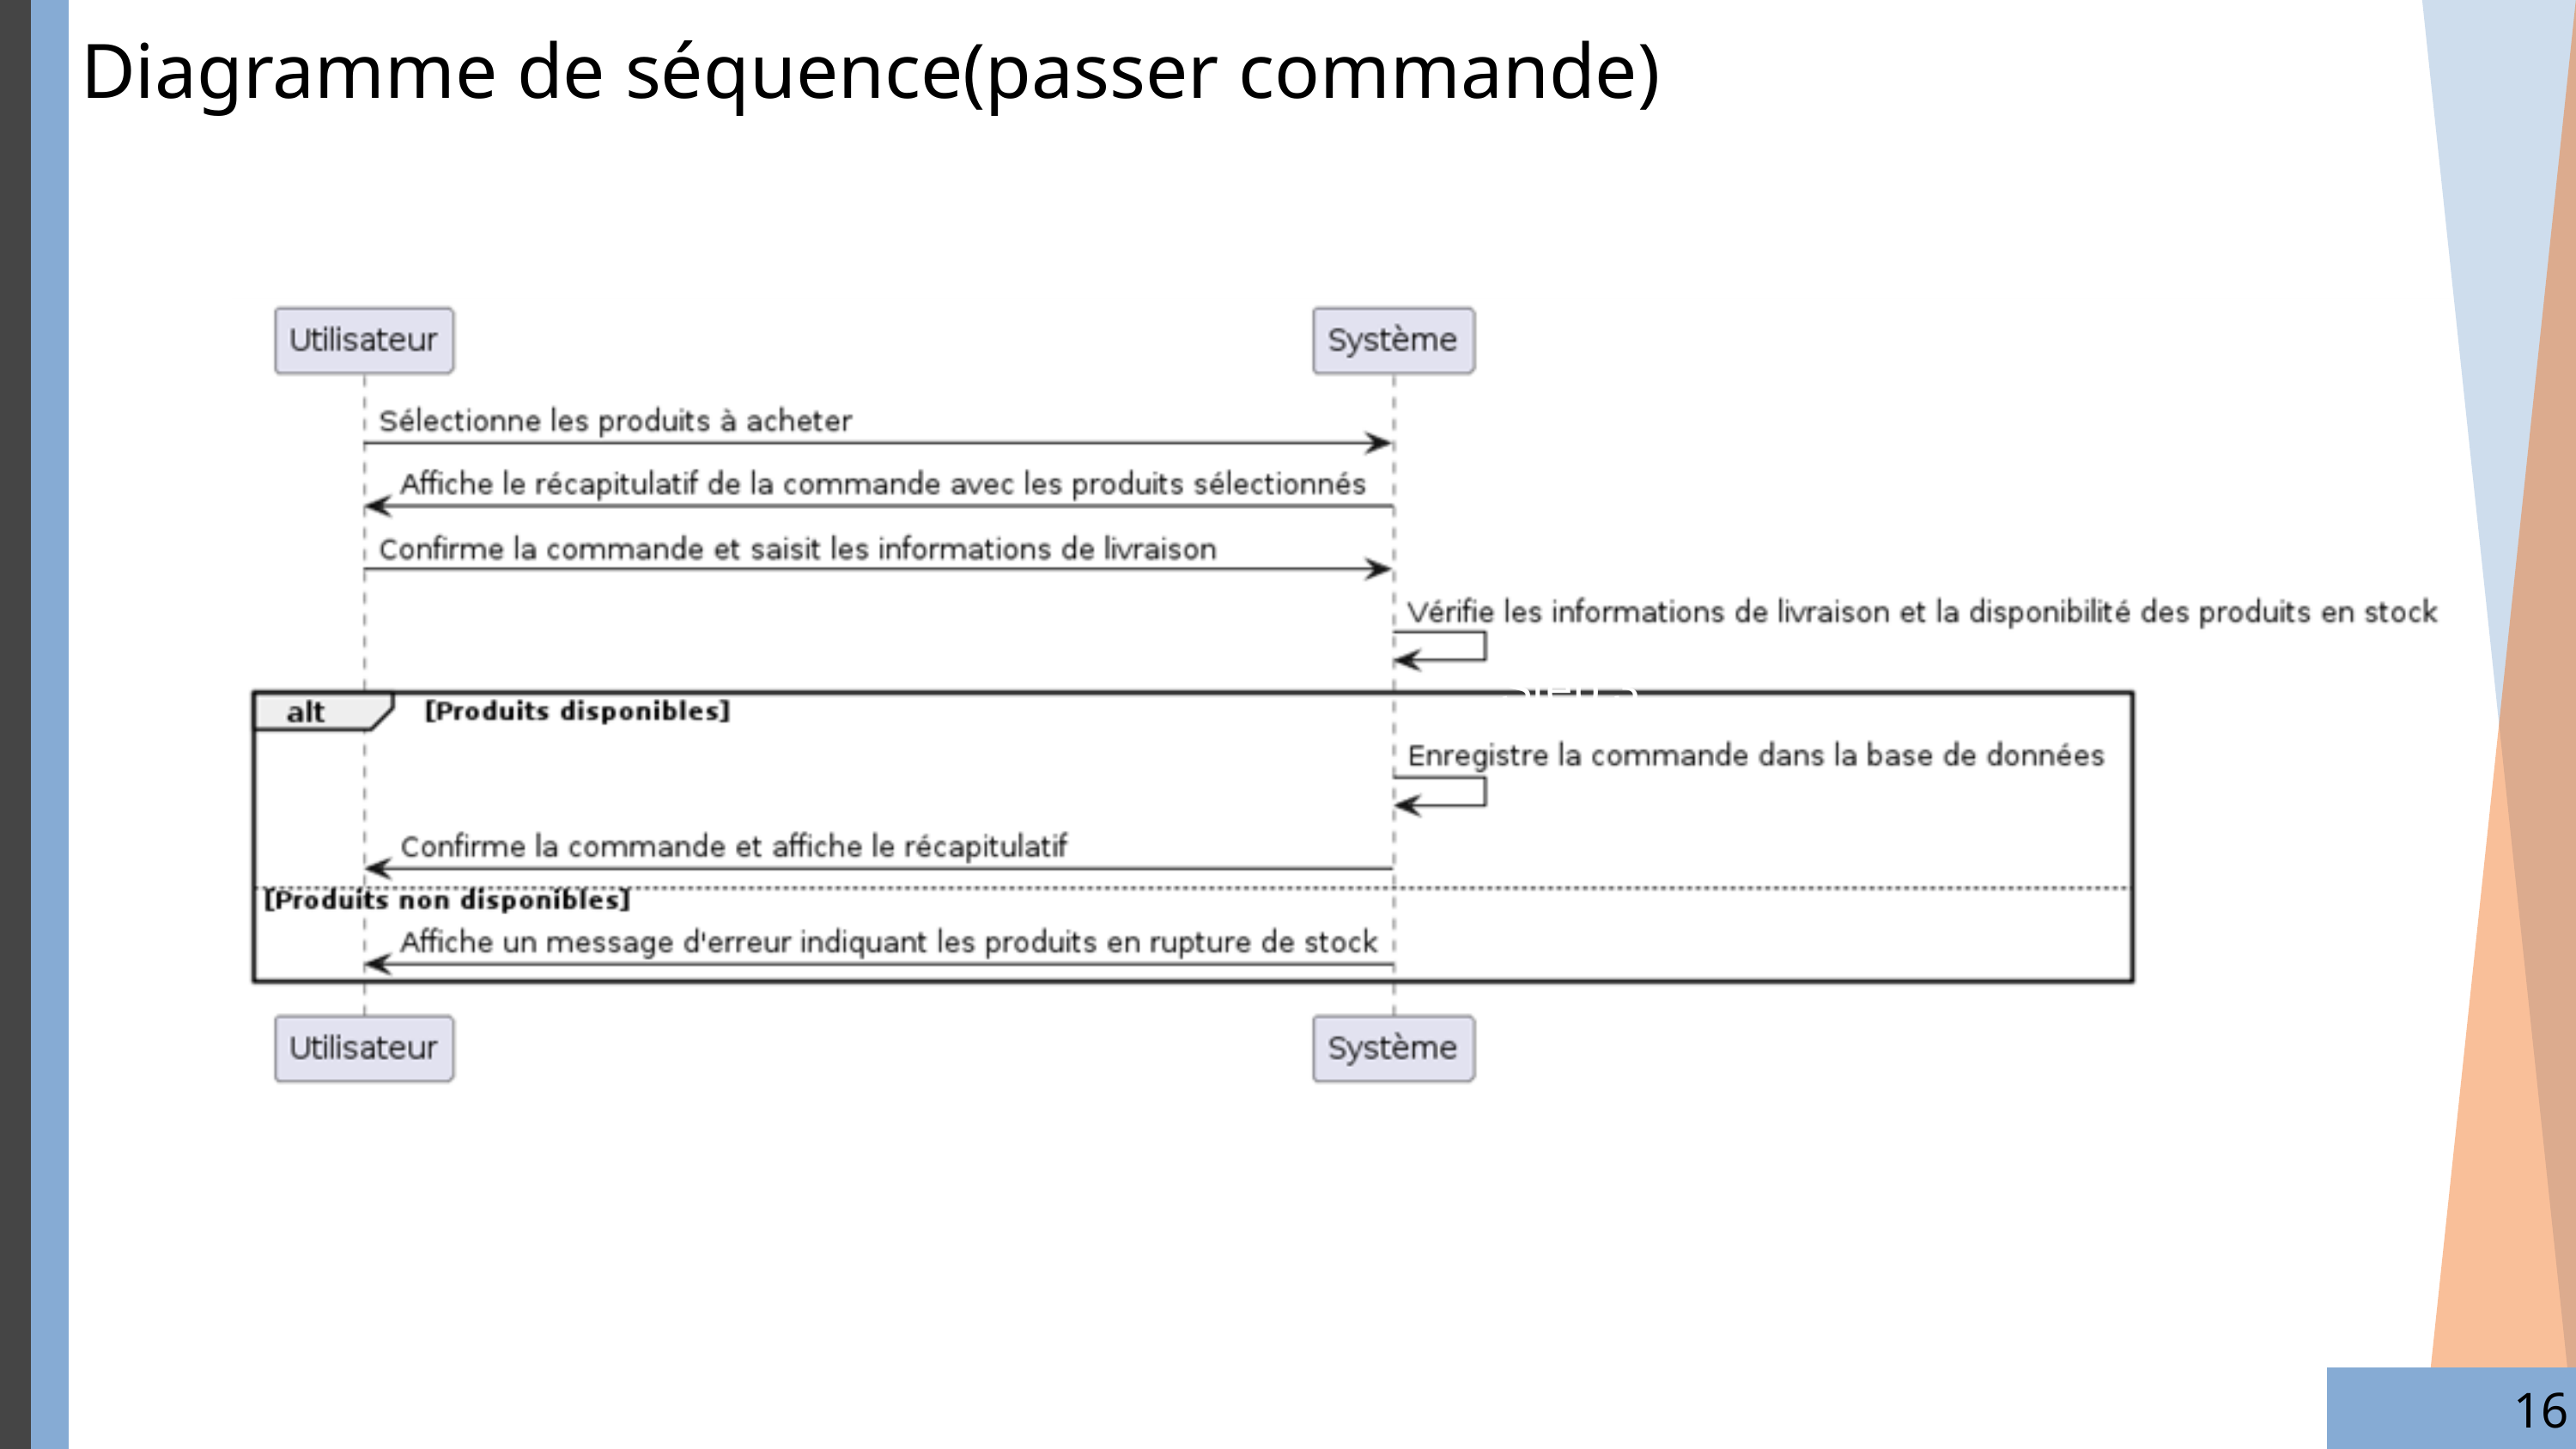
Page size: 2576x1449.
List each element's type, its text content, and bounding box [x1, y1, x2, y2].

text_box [2326, 1367, 2576, 1449]
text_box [2421, 0, 2576, 1367]
text_box Diagramme de séquence(passer commande) [81, 32, 1771, 113]
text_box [0, 0, 30, 1449]
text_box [30, 0, 69, 1449]
text_box [232, 297, 2417, 1092]
text_box Step 3 [1479, 657, 1662, 715]
